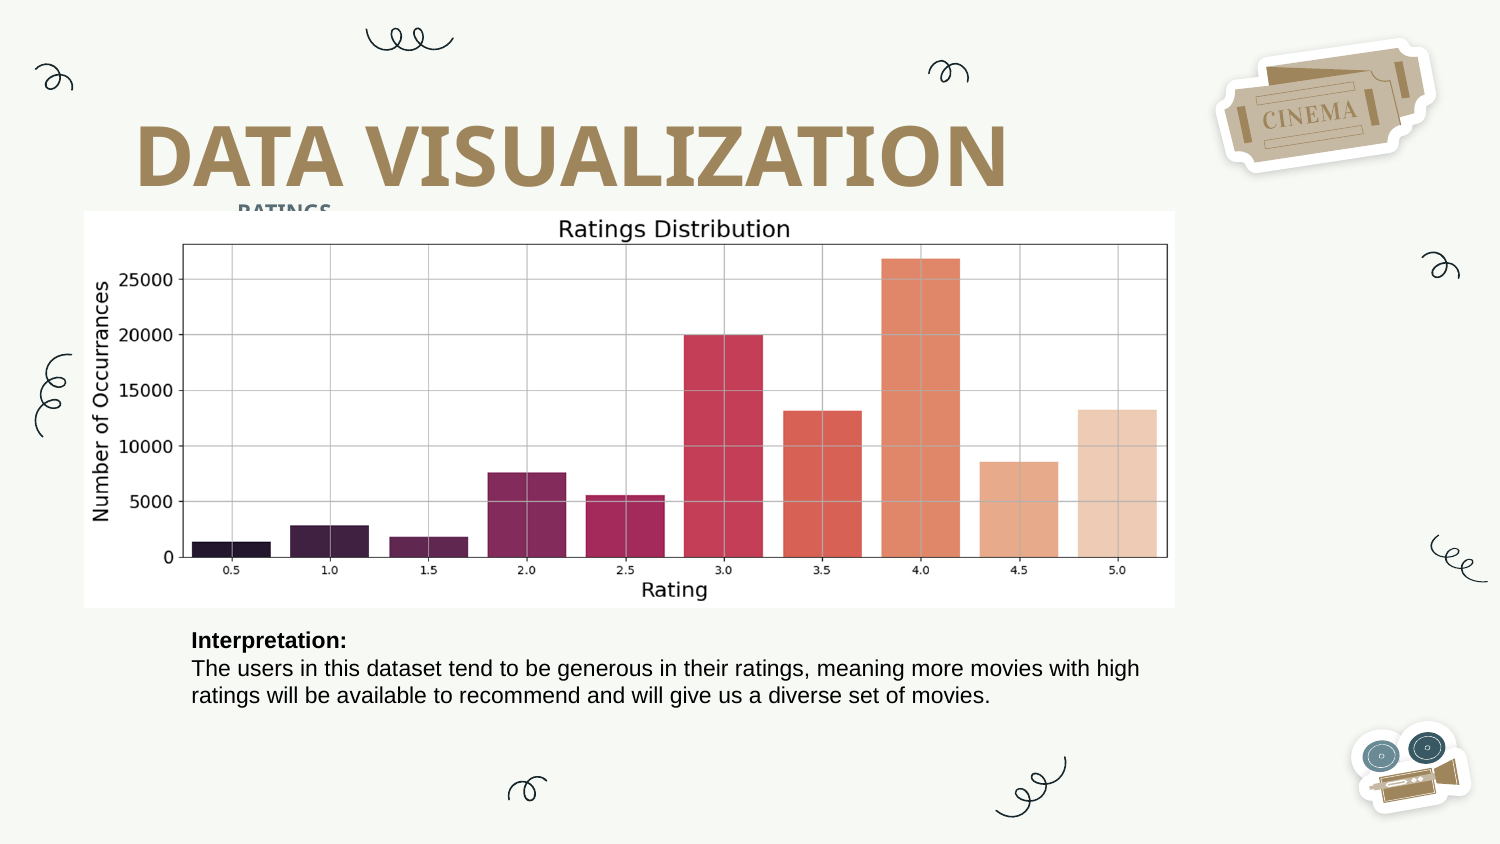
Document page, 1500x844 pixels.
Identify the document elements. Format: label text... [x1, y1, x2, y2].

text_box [1360, 733, 1459, 800]
text_box RATINGS [222, 156, 398, 209]
title DATA VISUALIZATION [118, 72, 1215, 167]
text_box Interpretation: The users in this dataset tend to be generous in their ratings, meaning more movies with high ratings will be available to recommend and will give us a diverse set of movies. [176, 618, 1160, 716]
picture [84, 210, 1176, 609]
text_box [1220, 43, 1431, 168]
